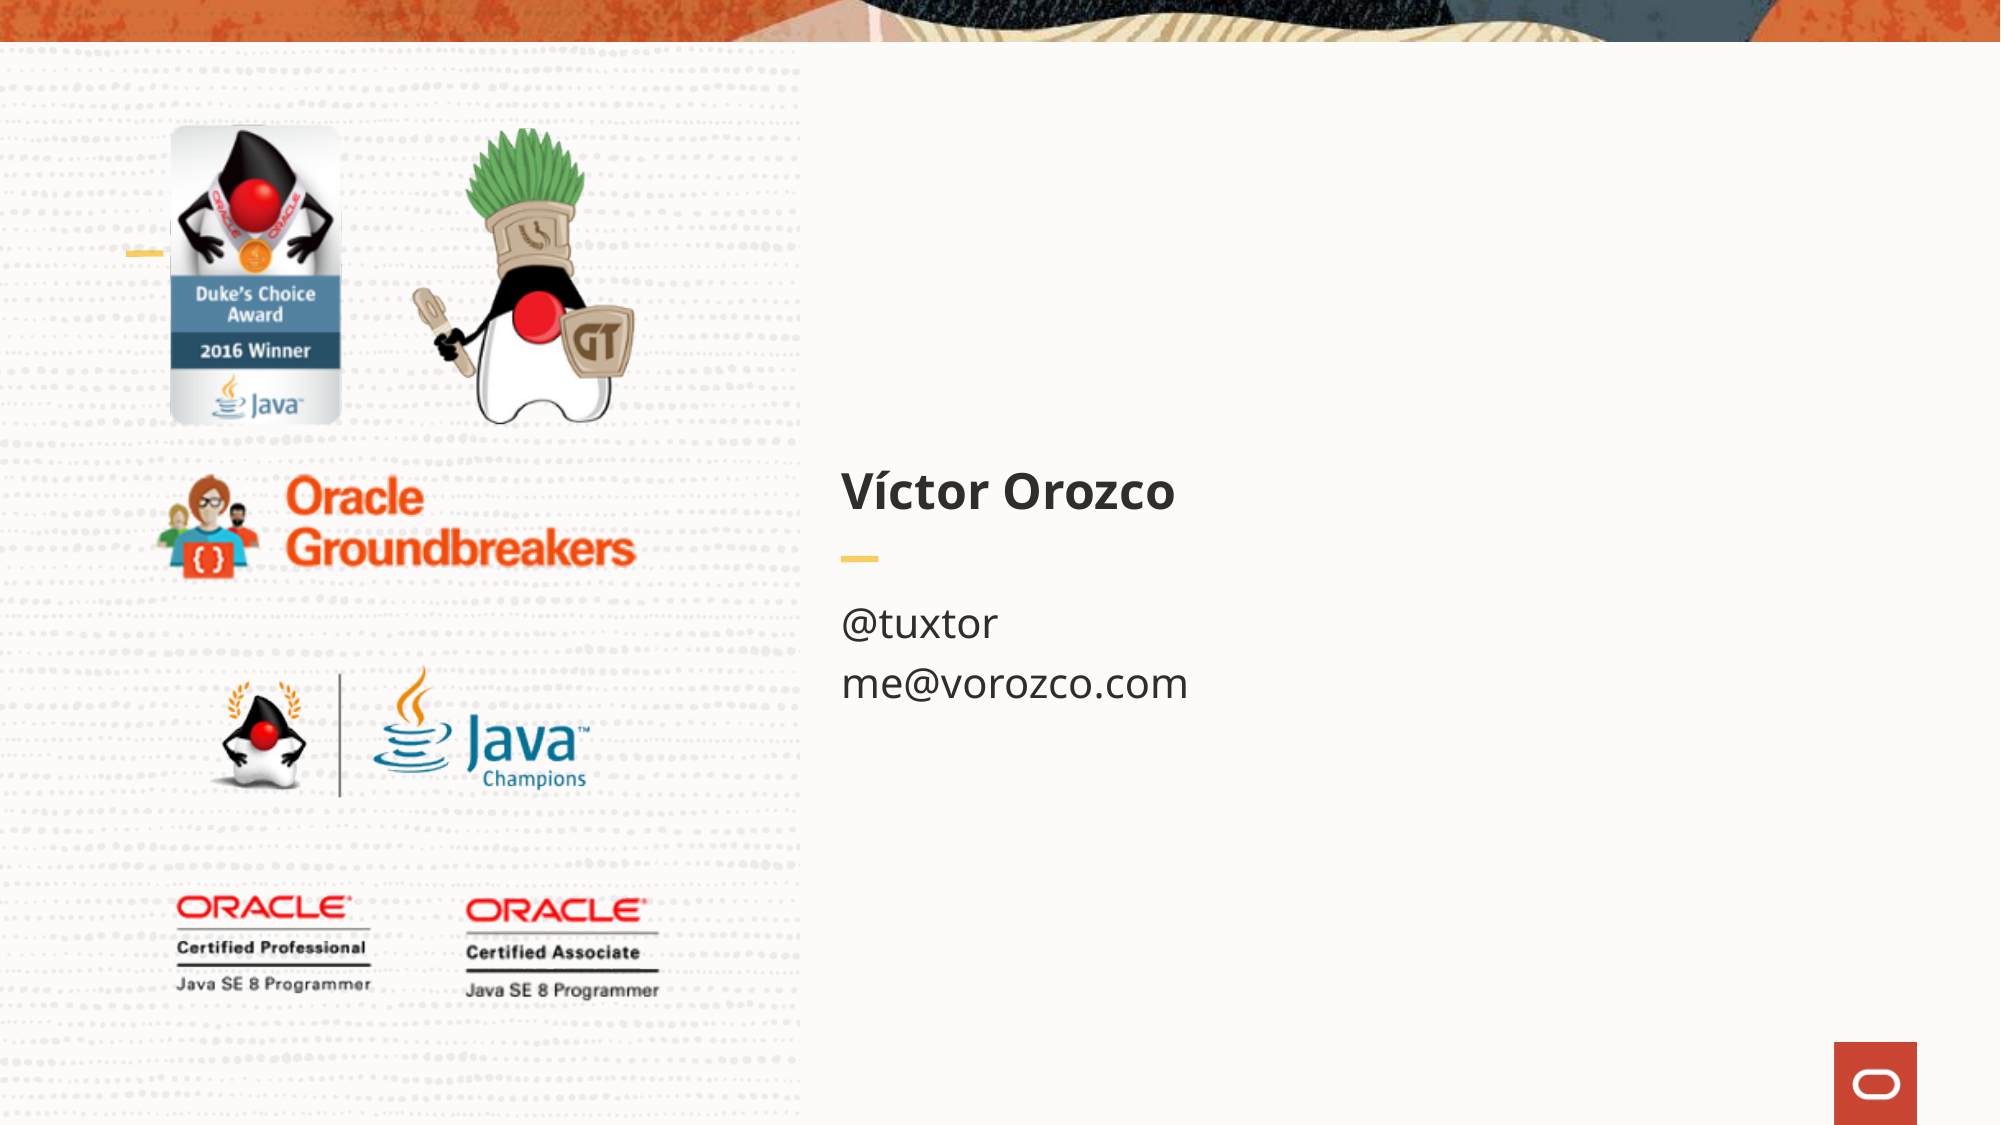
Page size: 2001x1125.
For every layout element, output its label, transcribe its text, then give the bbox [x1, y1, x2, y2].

picture [0, 0, 2000, 42]
picture [124, 109, 691, 1033]
text_box @tuxtor me@vorozco.com [841, 600, 1874, 787]
text_box Víctor Orozco [841, 385, 1874, 521]
